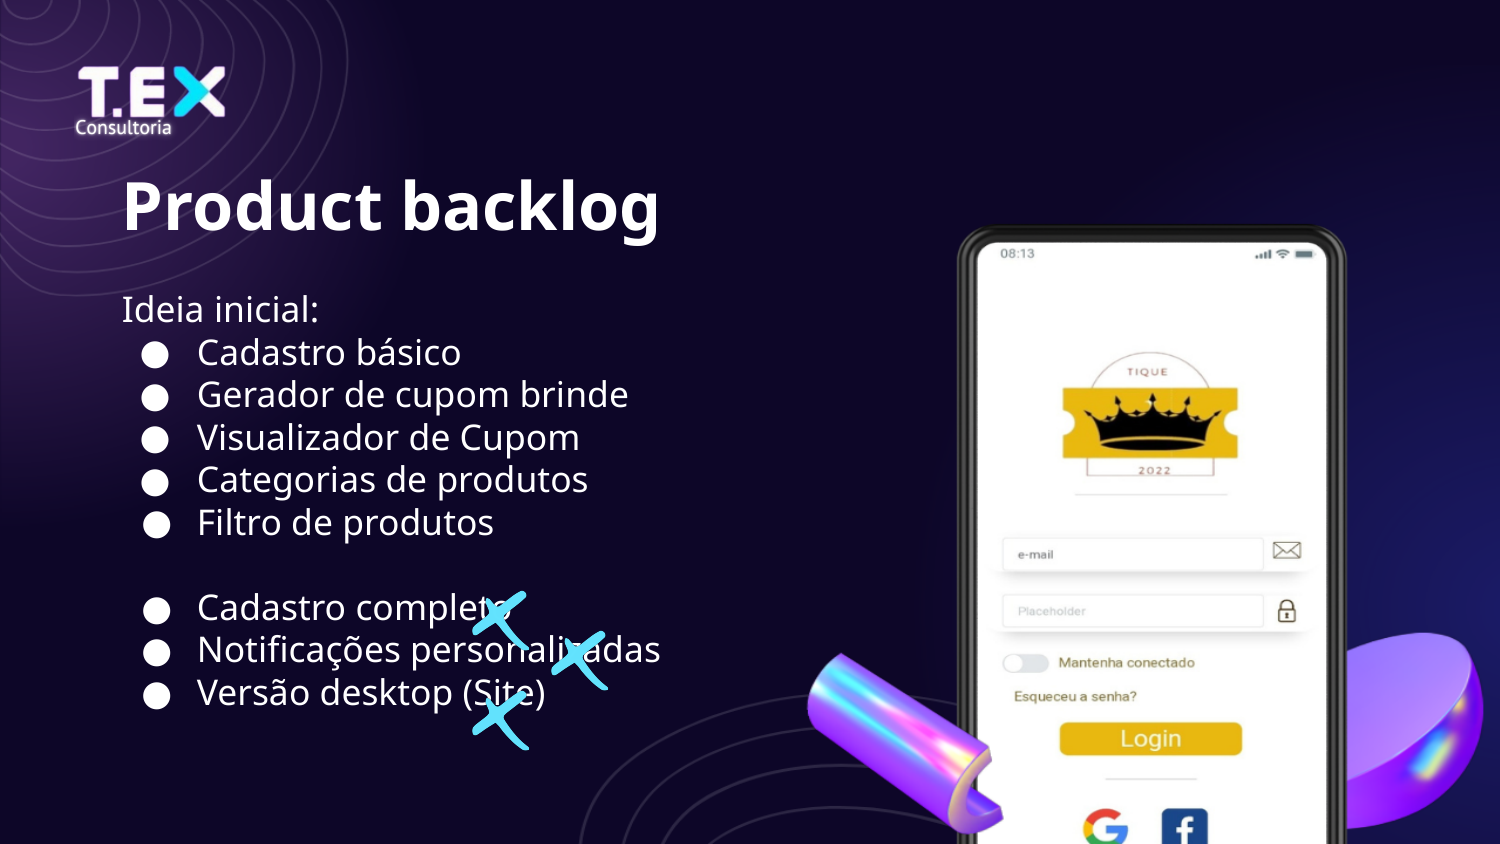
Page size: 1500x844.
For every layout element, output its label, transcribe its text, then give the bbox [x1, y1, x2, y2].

text_box Ideia inicial: Cadastro básico Gerador de cupom brinde Visualizador de Cupom Categorias de produtos Filtro de produtos Cadastro completo Notificações personalizadas Versão desktop (Site) [106, 272, 751, 749]
picture [0, 0, 1500, 844]
text_box Product backlog [106, 148, 784, 273]
